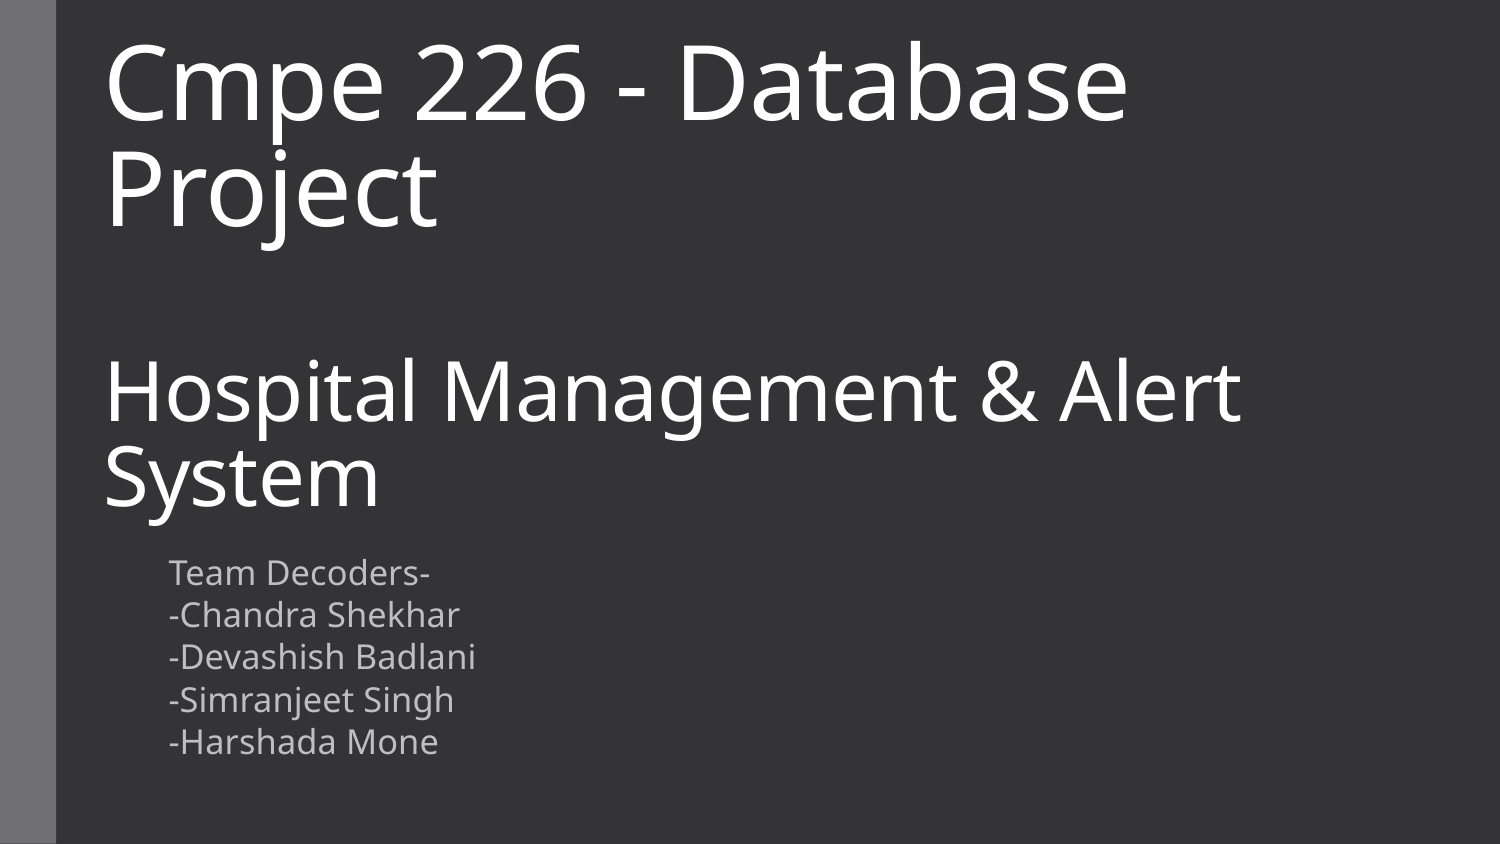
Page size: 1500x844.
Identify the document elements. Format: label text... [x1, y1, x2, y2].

title Cmpe 226 - Database Project Hospital Management & Alert System [88, 401, 1437, 539]
subtitle Team Decoders- -Chandra Shekhar -Devashish Badlani -Simranjeet Singh -Harshada Mone [153, 538, 1313, 747]
